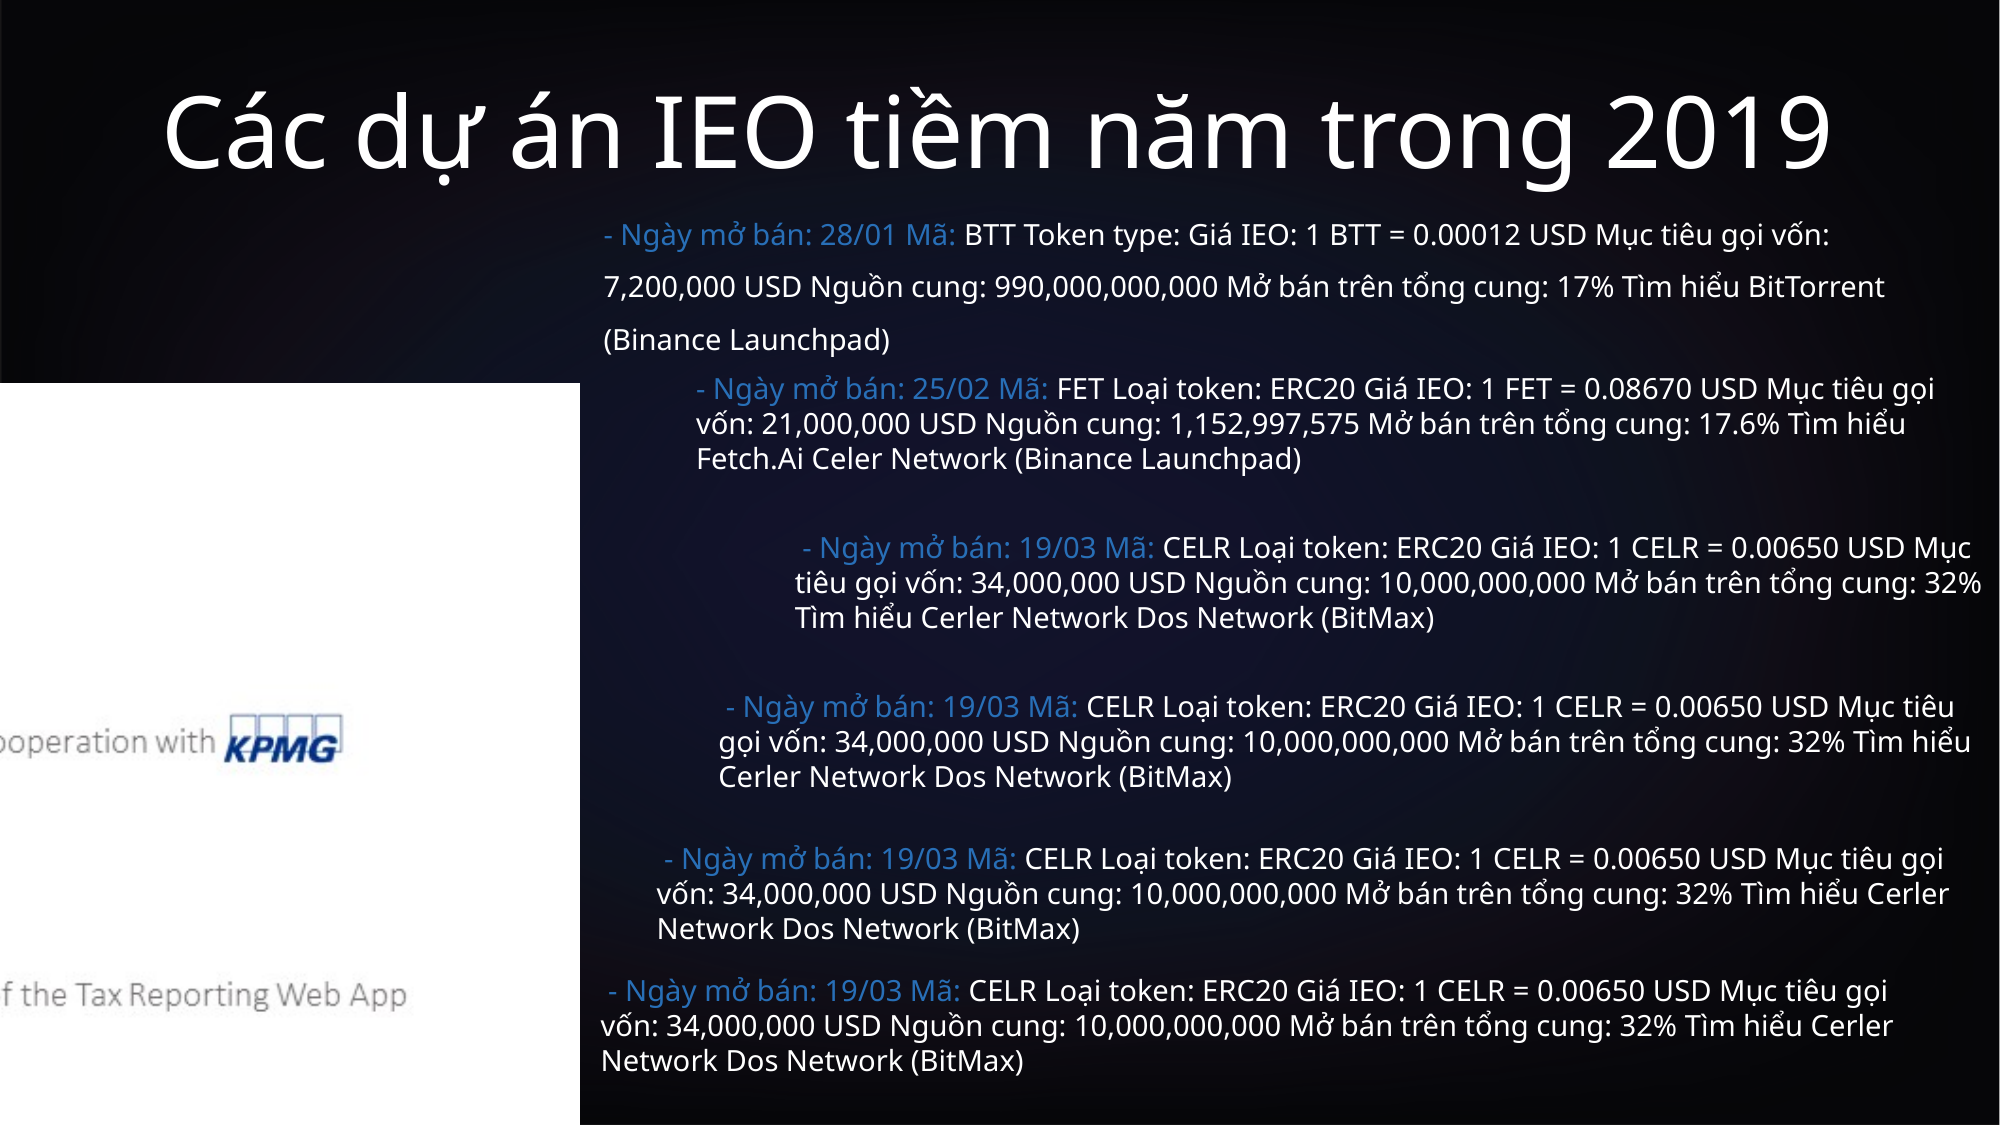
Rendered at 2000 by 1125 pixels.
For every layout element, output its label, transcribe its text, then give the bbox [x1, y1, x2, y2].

text_box - Ngày mở bán: 19/03 Mã: CELR Loại token: ERC20 Giá IEO: 1 CELR = 0.00650 USD Mục tiêu gọi vốn: 34,000,000 USD Nguồn cung: 10,000,000,000 Mở bán trên tổng cung: 32% Tìm hiểu Cerler Network Dos Network (BitMax) [636, 830, 2000, 956]
text_box - Ngày mở bán: 25/02 Mã: FET Loại token: ERC20 Giá IEO: 1 FET = 0.08670 USD Mục tiêu gọi vốn: 21,000,000 USD Nguồn cung: 1,152,997,575 Mở bán trên tổng cung: 17.6% Tìm hiểu Fetch.Ai Celer Network (Binance Launchpad) [676, 360, 1991, 486]
text_box - Ngày mở bán: 19/03 Mã: CELR Loại token: ERC20 Giá IEO: 1 CELR = 0.00650 USD Mục tiêu gọi vốn: 34,000,000 USD Nguồn cung: 10,000,000,000 Mở bán trên tổng cung: 32% Tìm hiểu Cerler Network Dos Network (BitMax) [774, 519, 2000, 644]
text_box - Ngày mở bán: 19/03 Mã: CELR Loại token: ERC20 Giá IEO: 1 CELR = 0.00650 USD Mục tiêu gọi vốn: 34,000,000 USD Nguồn cung: 10,000,000,000 Mở bán trên tổng cung: 32% Tìm hiểu Cerler Network Dos Network (BitMax) [585, 962, 1991, 1088]
title Các dự án IEO tiềm năm trong 2019 [83, 74, 1914, 183]
text_box - Ngày mở bán: 19/03 Mã: CELR Loại token: ERC20 Giá IEO: 1 CELR = 0.00650 USD Mục tiêu gọi vốn: 34,000,000 USD Nguồn cung: 10,000,000,000 Mở bán trên tổng cung: 32% Tìm hiểu Cerler Network Dos Network (BitMax) [698, 678, 2000, 803]
picture [0, 0, 2000, 1125]
text_box - Ngày mở bán: 28/01 Mã: BTT Token type: Giá IEO: 1 BTT = 0.00012 USD Mục tiêu gọi vốn: 7,200,000 USD Nguồn cung: 990,000,000,000 Mở bán trên tổng cung: 17% Tìm hiểu BitTorrent (Binance Launchpad) [583, 188, 2000, 366]
